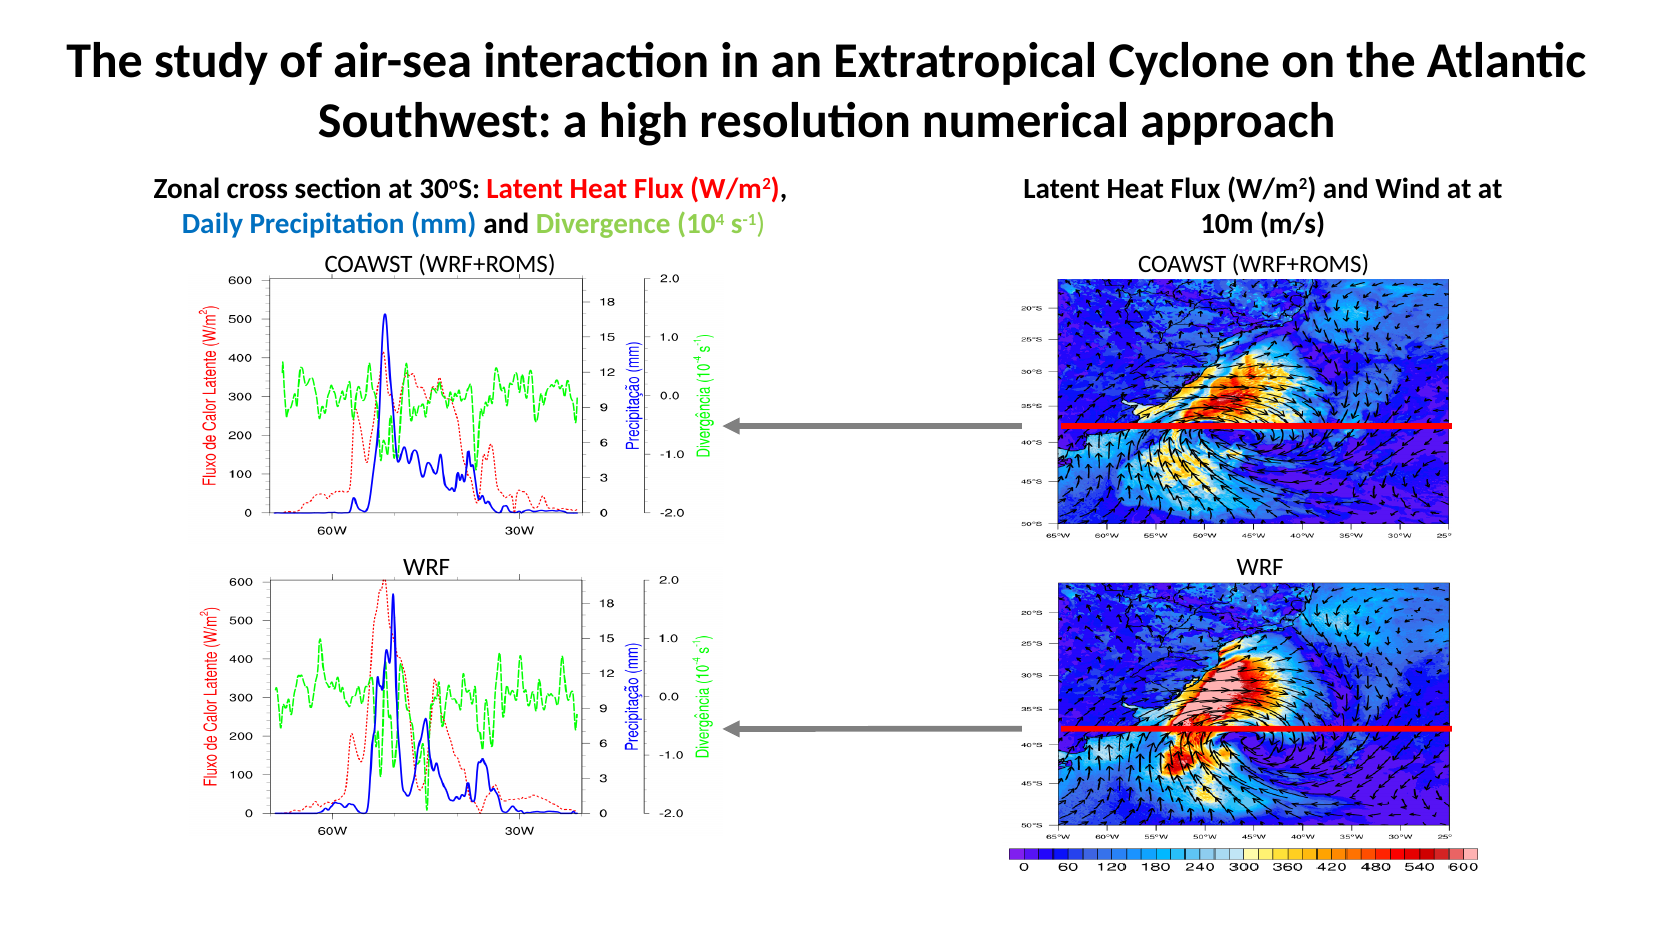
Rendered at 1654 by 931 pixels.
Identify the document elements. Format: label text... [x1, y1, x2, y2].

text_box COAWST (WRF+ROMS) [1123, 240, 1385, 277]
text_box WRF [1221, 552, 1299, 580]
picture [878, 582, 1533, 871]
text_box The study of air-sea interaction in an Extratropical Cyclone on the Atlantic Southwest: a high resolution numerical approach [0, 20, 1654, 155]
picture [189, 567, 723, 837]
text_box COAWST (WRF+ROMS) [309, 240, 571, 273]
text_box Latent Heat Flux (W/m2) and Wind at at 10m (m/s) [996, 162, 1530, 247]
text_box WRF [388, 552, 466, 566]
picture [188, 274, 724, 544]
text_box Zonal cross section at 30oS: Latent Heat Flux (W/m2), Daily Precipitation (mm) and Divergence (104 s-1) [138, 162, 802, 247]
text_box [728, 419, 1001, 433]
picture [1006, 279, 1453, 544]
text_box [728, 722, 997, 736]
